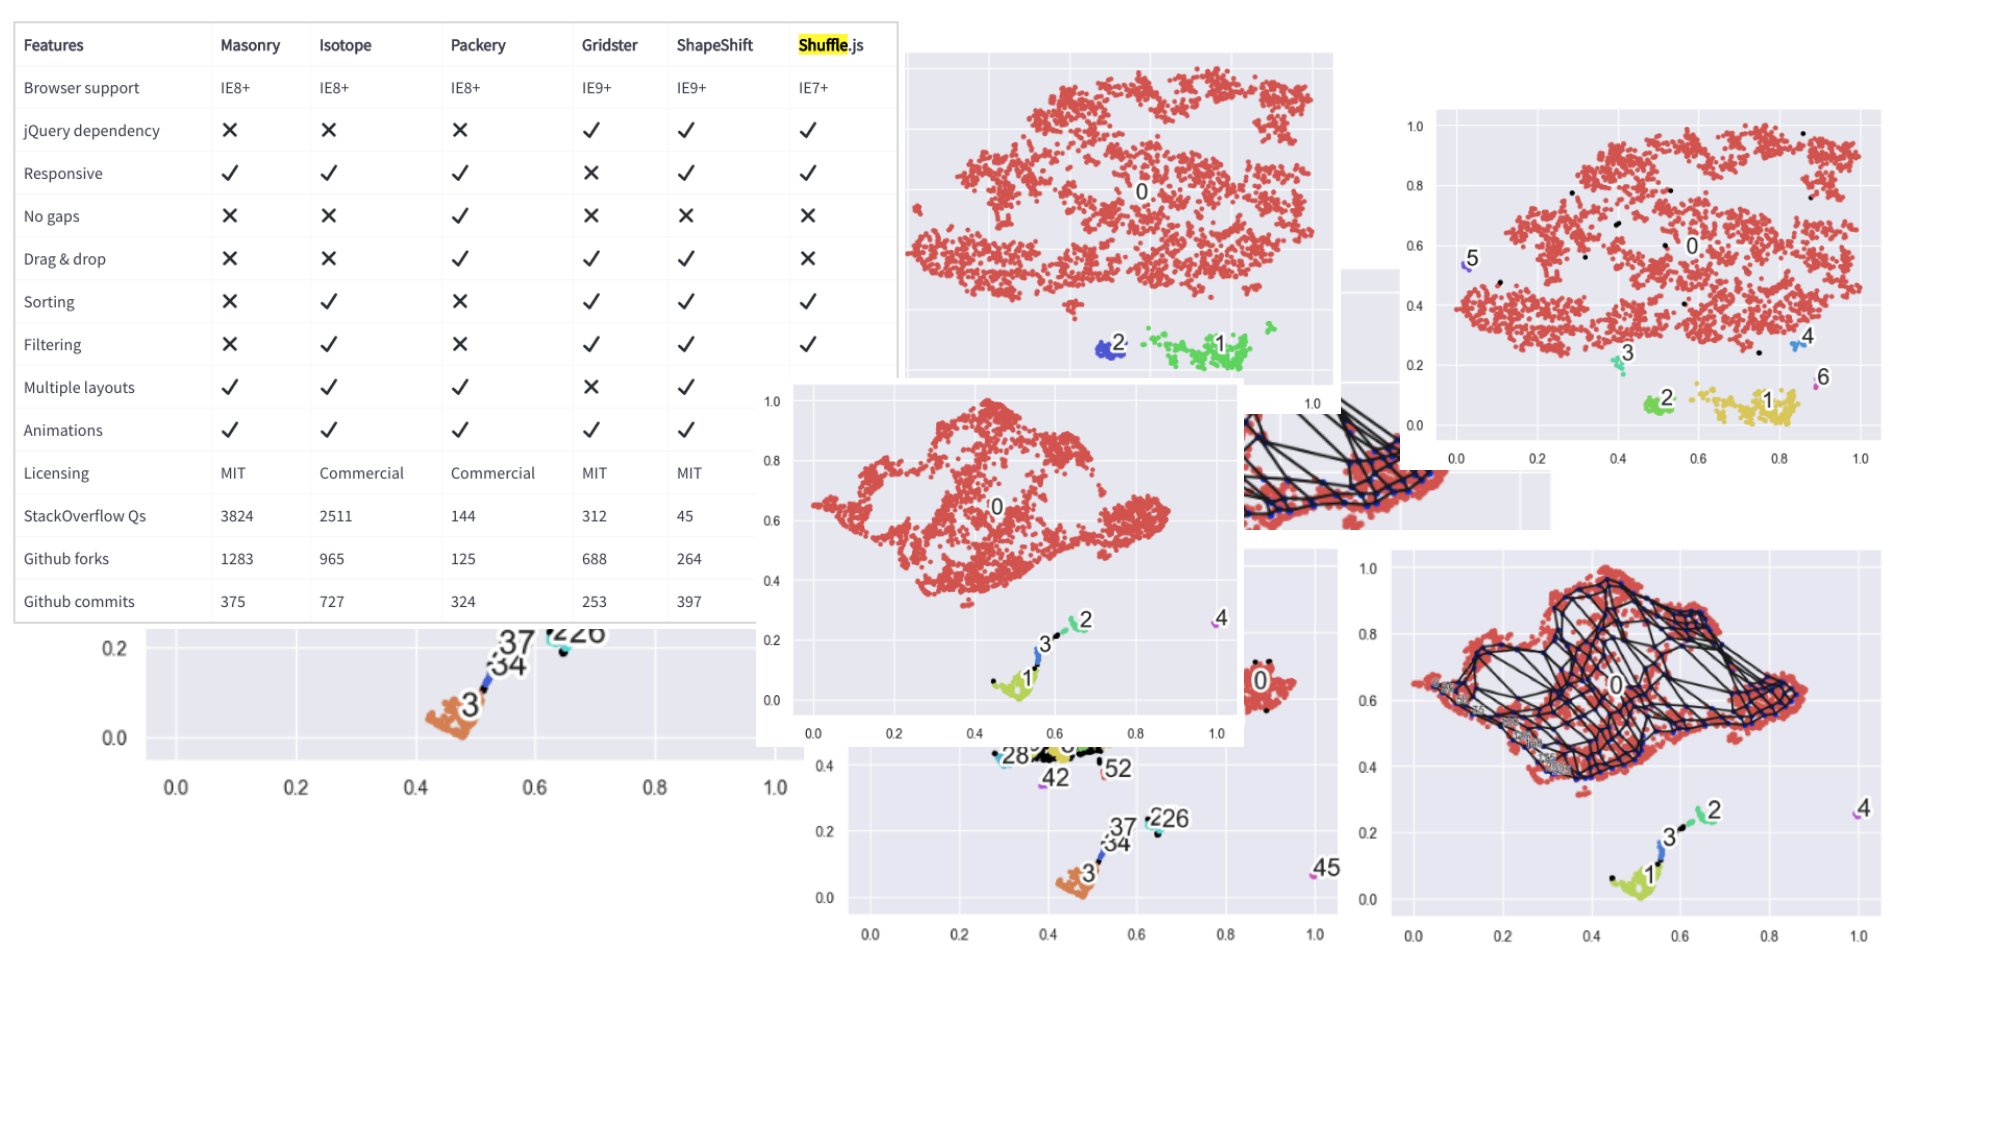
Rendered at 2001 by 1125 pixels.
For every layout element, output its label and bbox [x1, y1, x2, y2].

picture [6, 15, 1894, 973]
